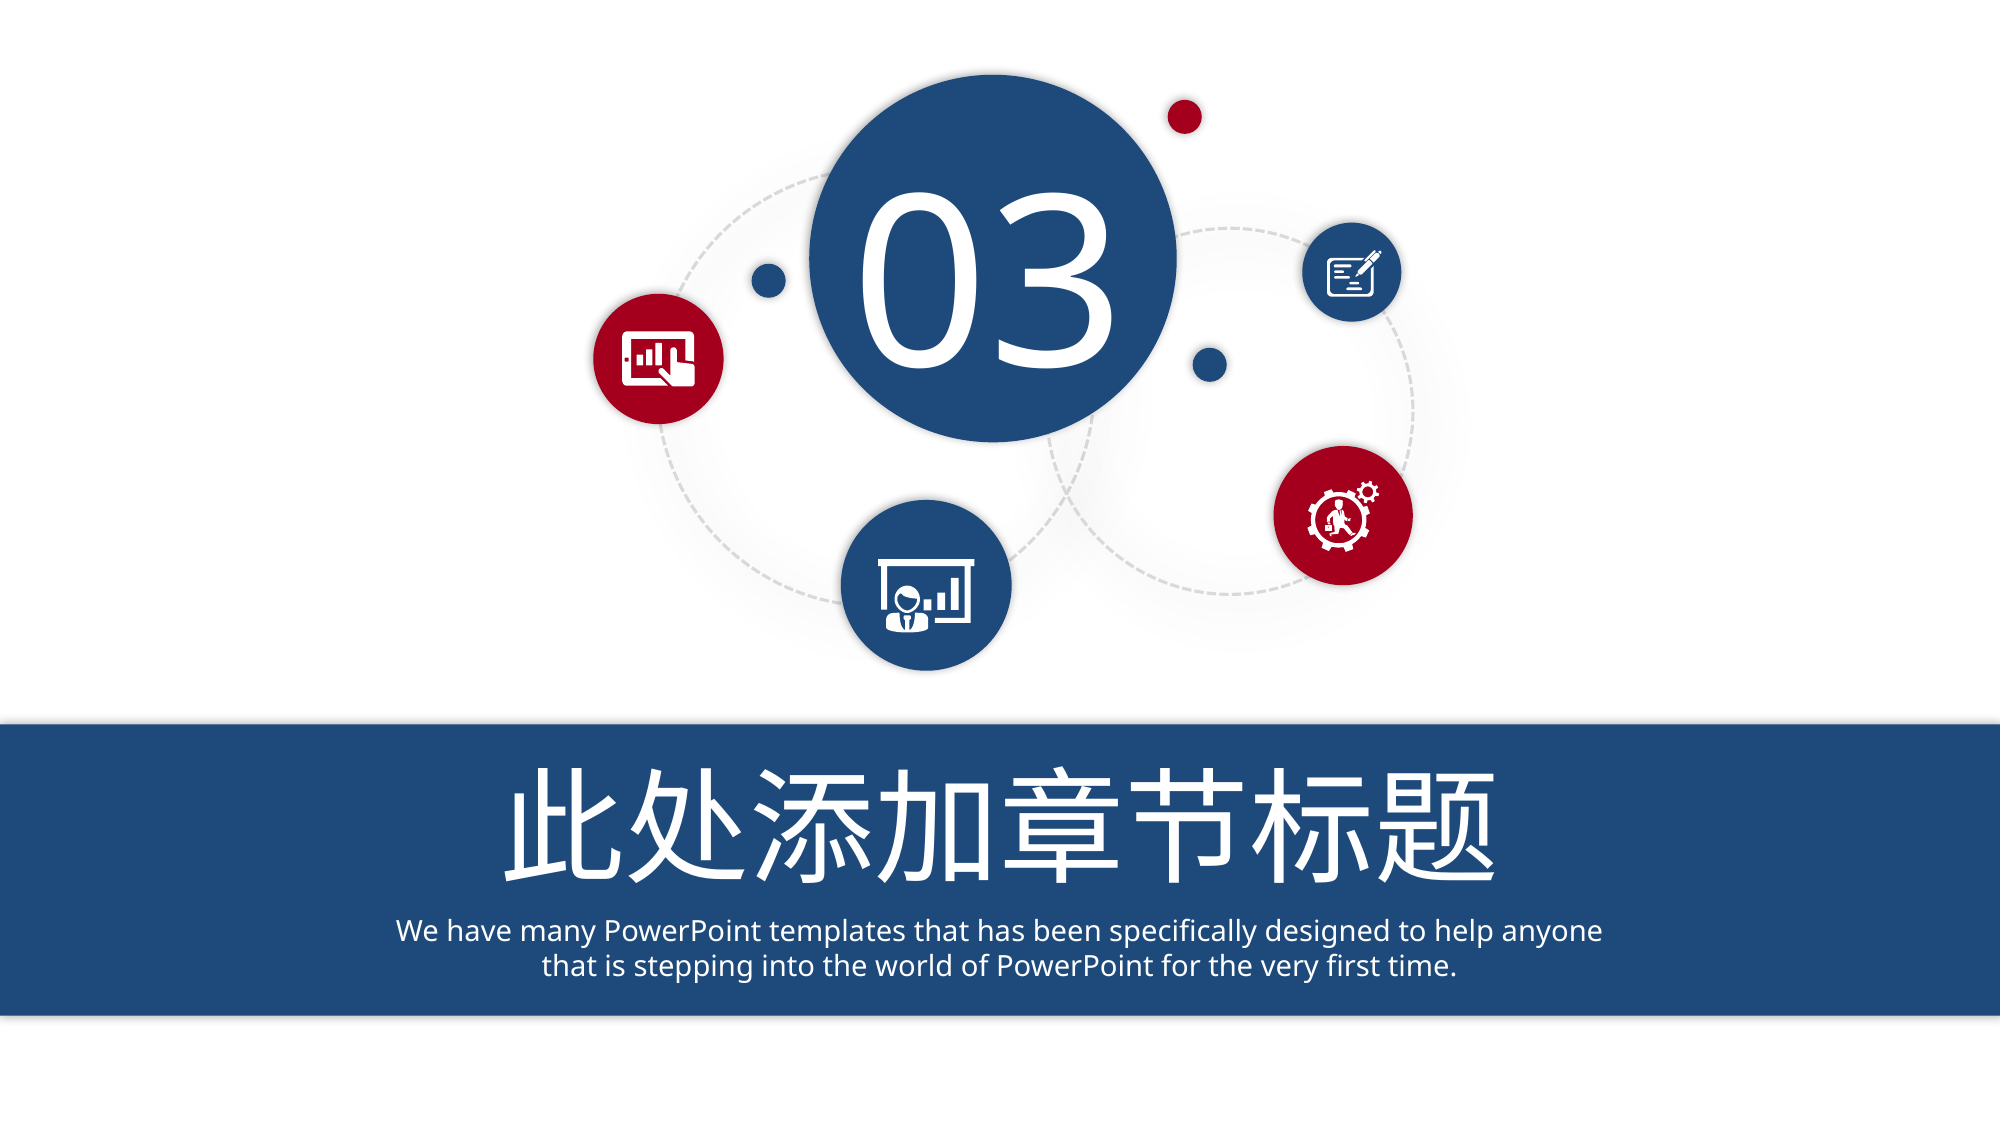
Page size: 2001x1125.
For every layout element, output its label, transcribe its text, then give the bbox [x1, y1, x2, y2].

text_box [660, 186, 1048, 604]
text_box 03 [788, 119, 1190, 422]
text_box [1167, 99, 1202, 134]
text_box [0, 724, 2000, 1016]
text_box [1192, 347, 1227, 382]
text_box We have many PowerPoint templates that has been specifically designed to help anyone that is stepping into the world of PowerPoint for the very first time. [359, 904, 1641, 990]
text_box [1302, 222, 1402, 322]
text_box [1273, 445, 1413, 586]
text_box [873, 74, 1113, 119]
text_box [840, 499, 1012, 671]
text_box [909, 422, 1077, 443]
text_box [751, 263, 786, 298]
text_box 此处添加章节标题 [376, 741, 1623, 904]
text_box [1048, 227, 1414, 596]
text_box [593, 293, 724, 425]
